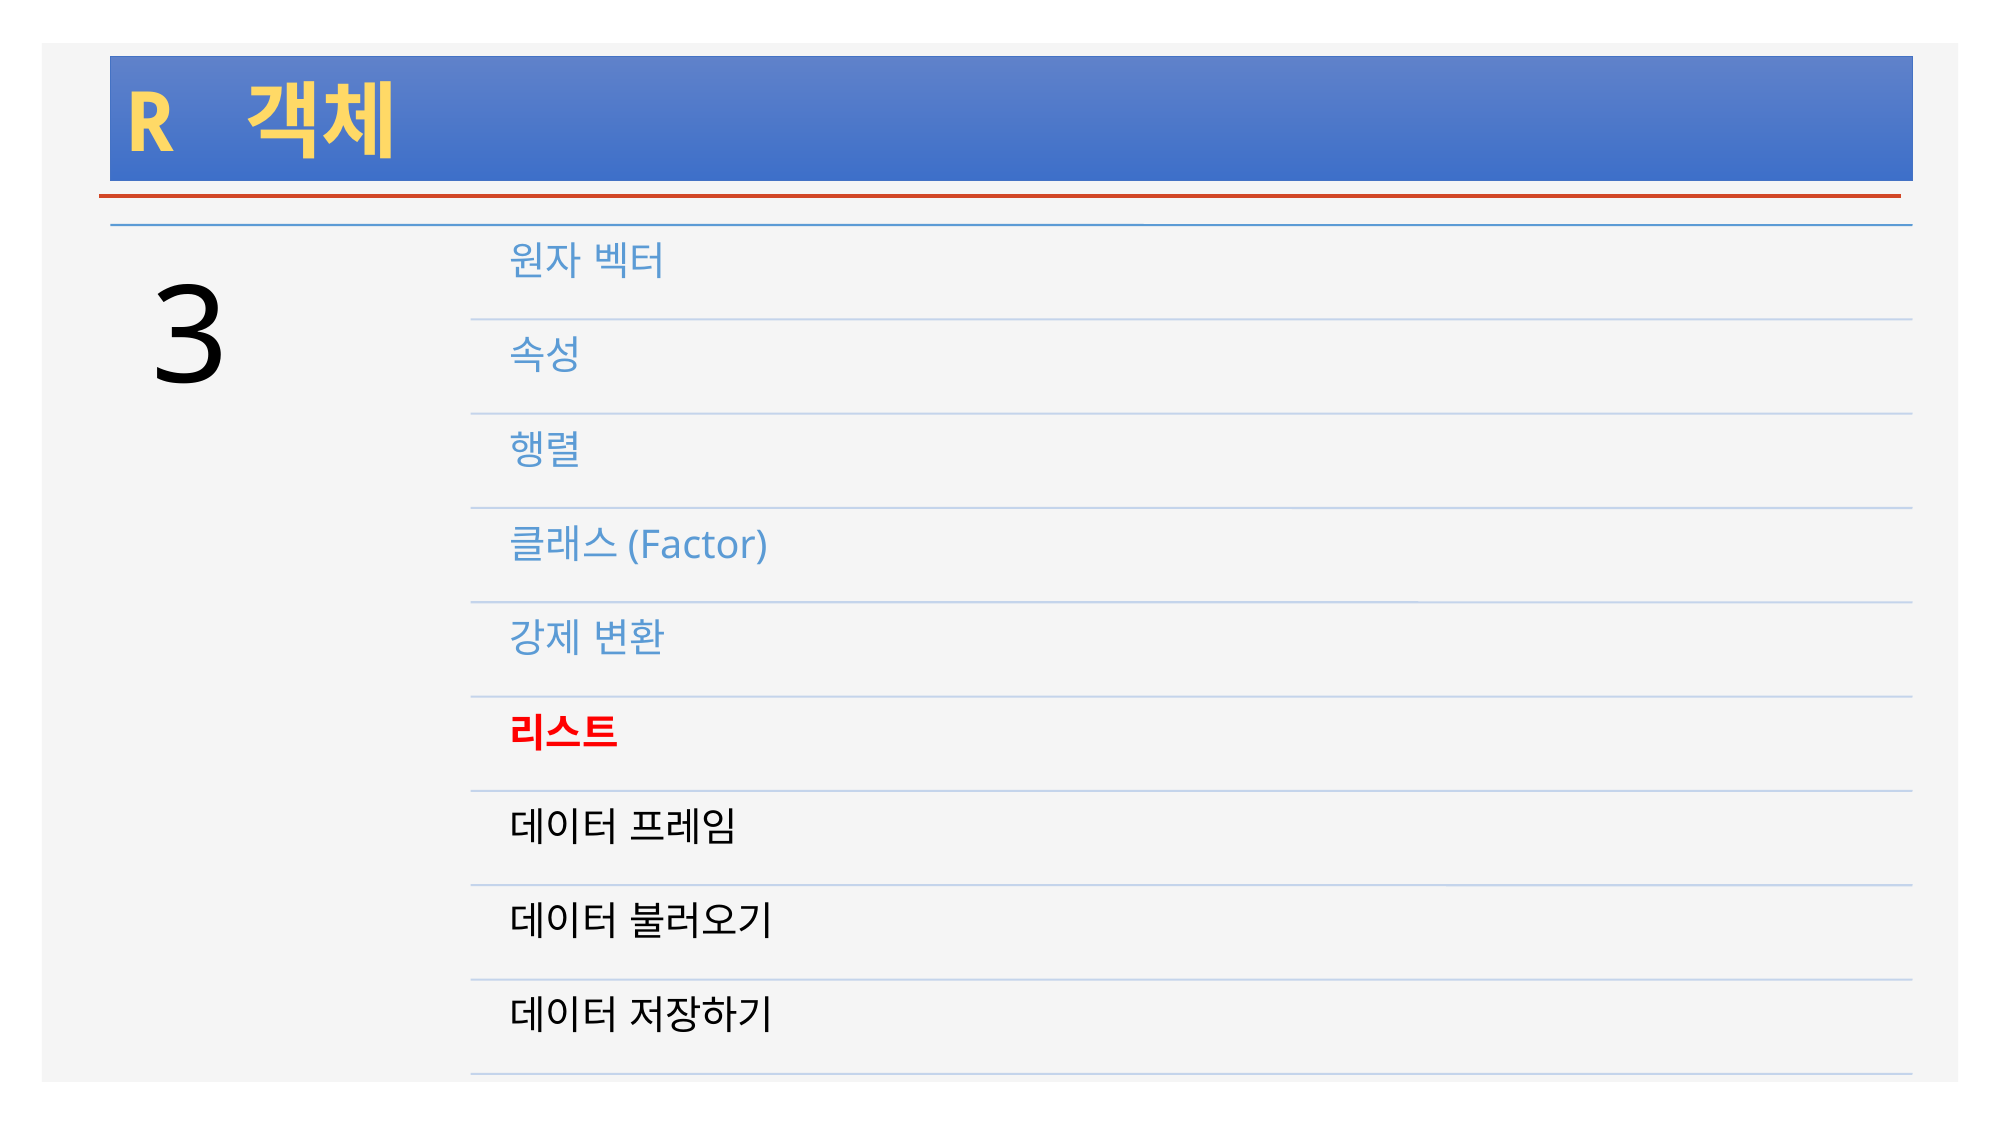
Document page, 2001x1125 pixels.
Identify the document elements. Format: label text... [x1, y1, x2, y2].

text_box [110, 224, 1913, 1079]
text_box R 객체 [110, 56, 1913, 181]
